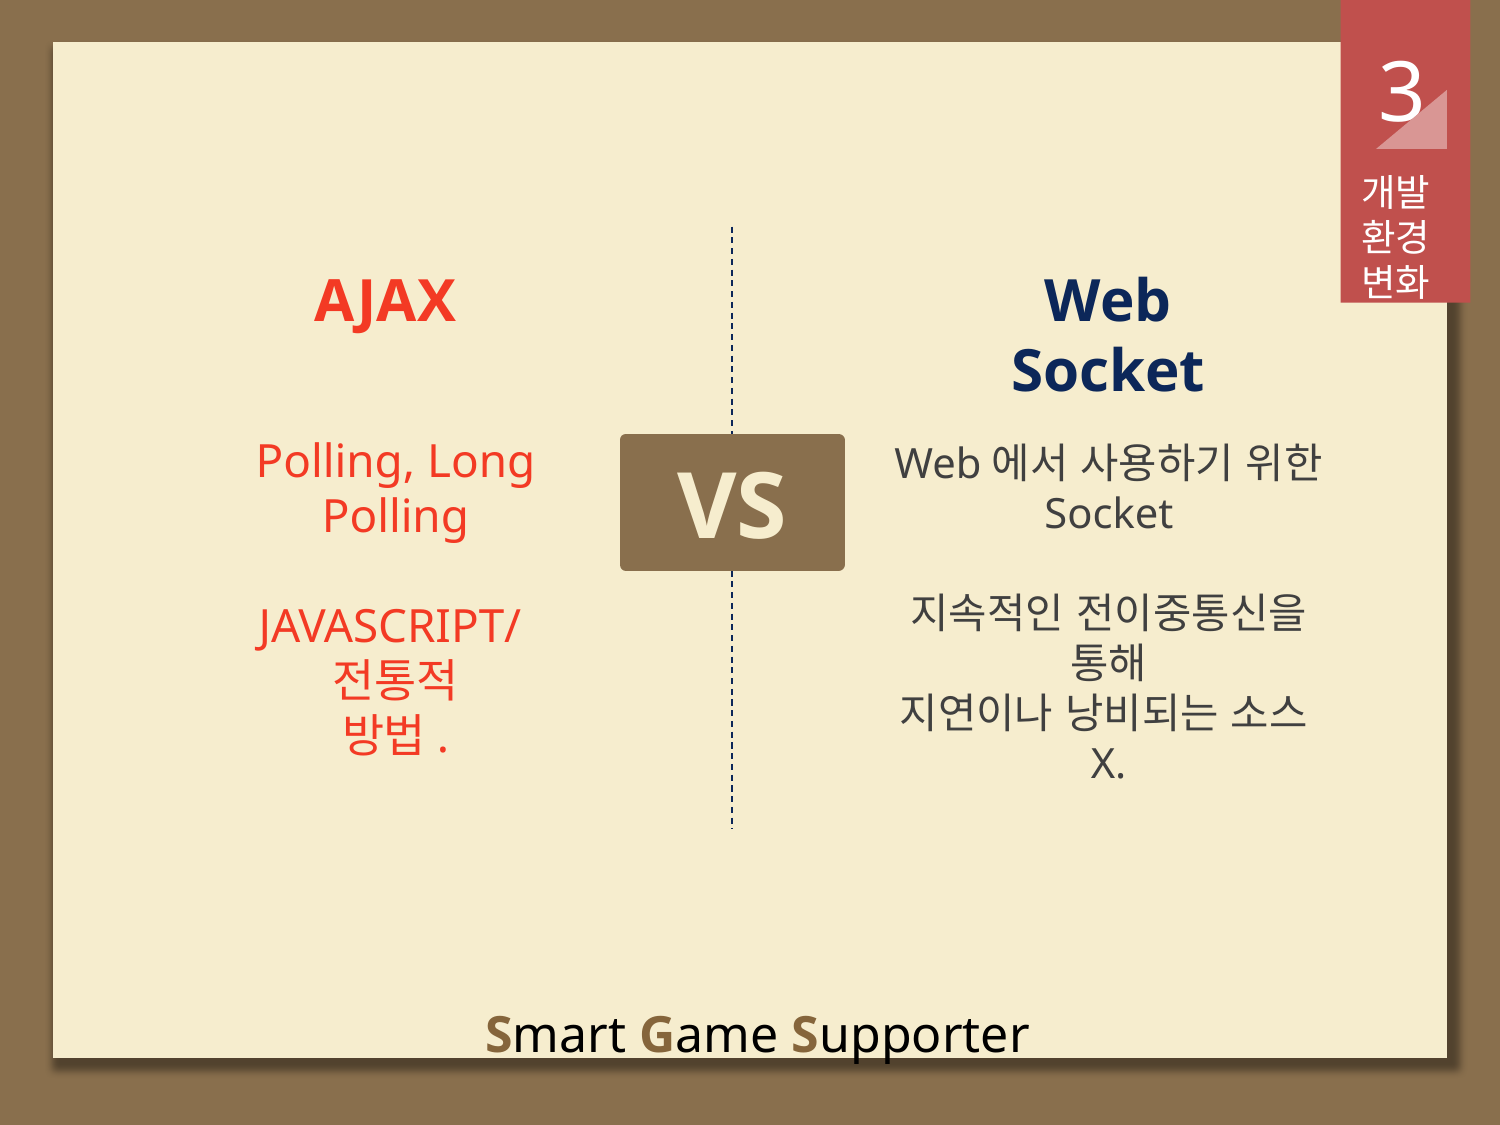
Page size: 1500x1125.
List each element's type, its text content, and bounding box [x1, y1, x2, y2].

text_box Polling, Long Polling JAVASCRIPT/전통적 방법. [182, 424, 609, 769]
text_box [1363, 30, 1459, 150]
text_box [0, 0, 1500, 1125]
text_box VS [625, 440, 727, 565]
text_box [51, 40, 1449, 1060]
text_box 개발환경변화 [1346, 161, 1465, 311]
text_box AJAX [214, 255, 557, 341]
text_box VS [737, 440, 839, 565]
text_box Smart Game Supporter [470, 994, 1045, 1070]
text_box Web에서 사용하기 위한 Socket 지속적인 전이중통신을 통해 지연이나 낭비되는 소스X. [876, 429, 1341, 845]
text_box [1338, 0, 1473, 305]
text_box Web Socket [928, 255, 1288, 411]
